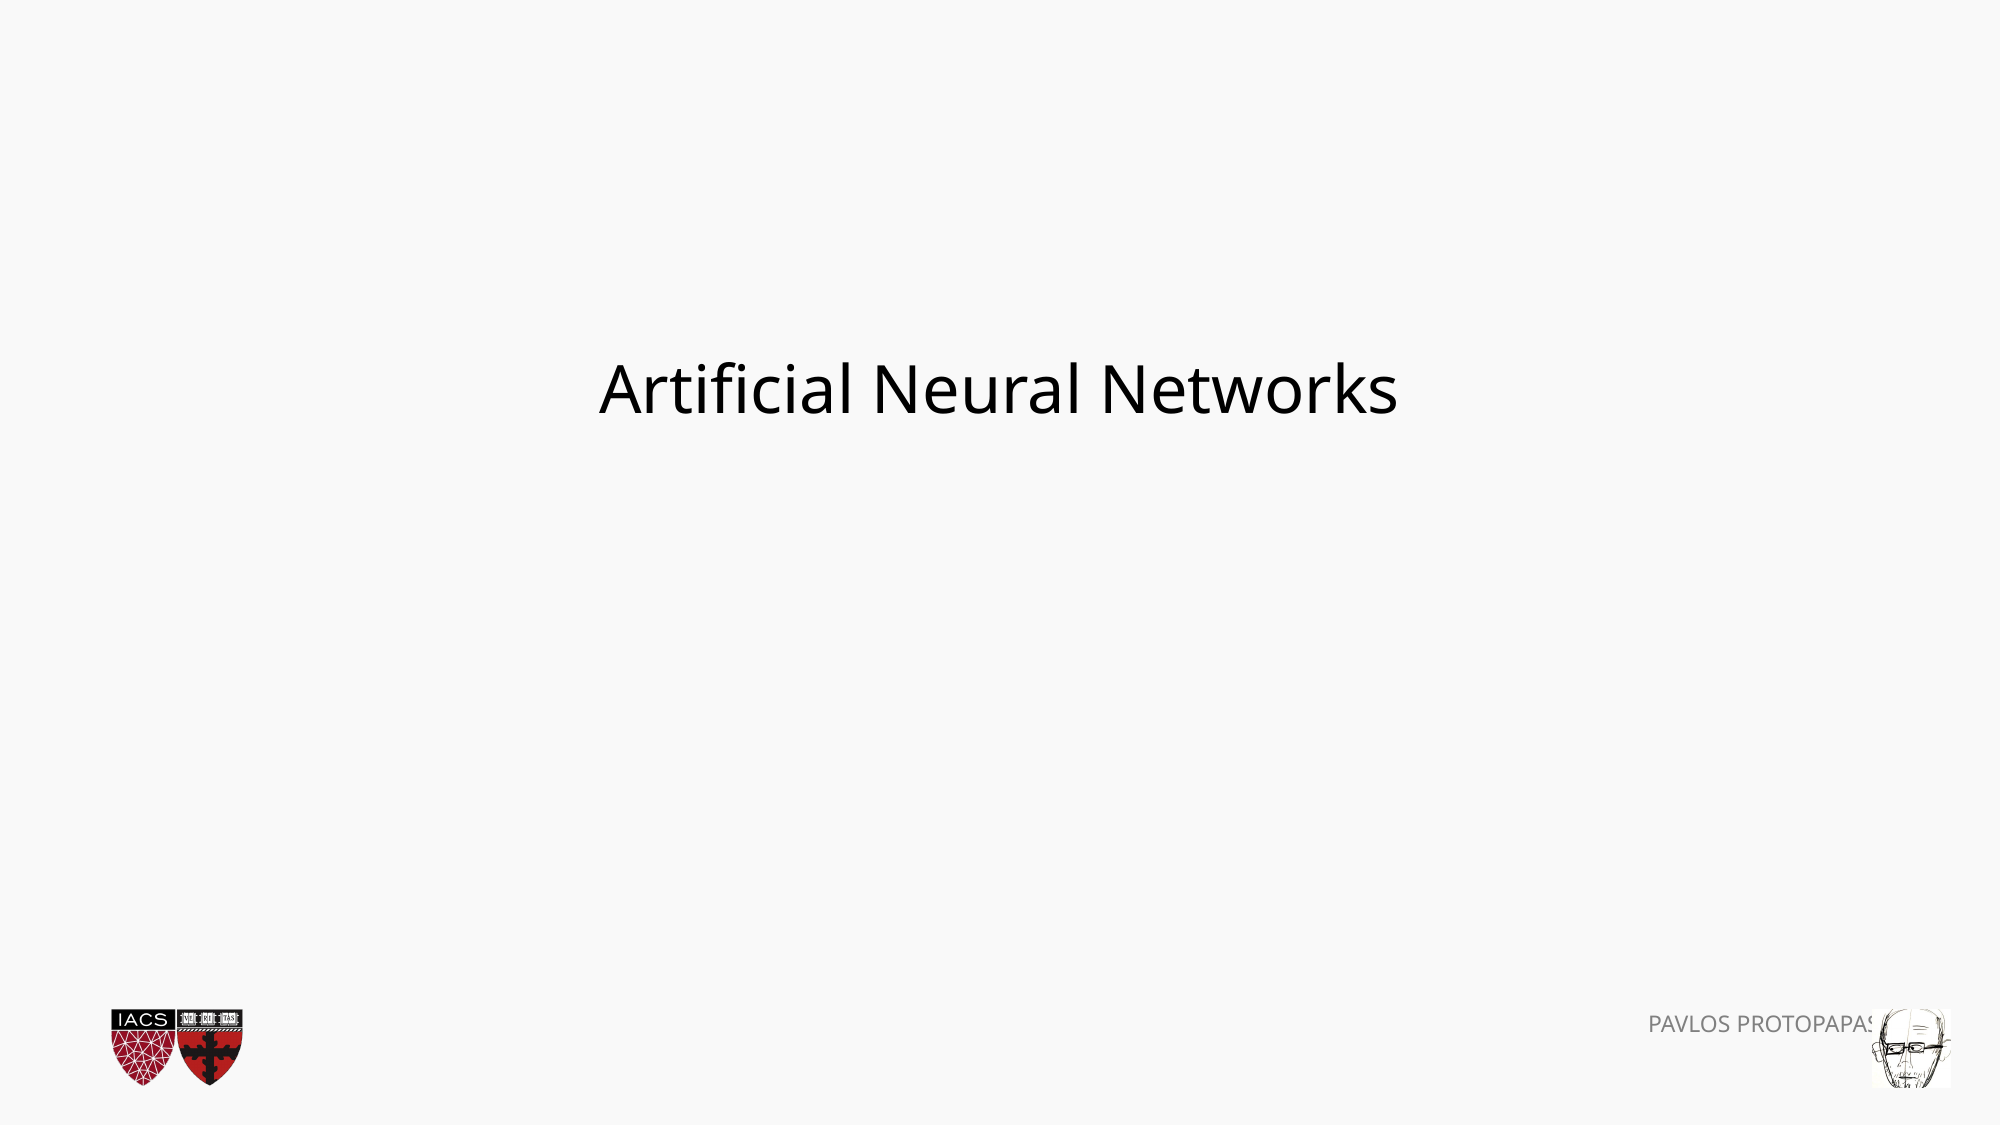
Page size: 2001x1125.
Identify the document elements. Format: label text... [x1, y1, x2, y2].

picture [1872, 1009, 1951, 1088]
picture [109, 1009, 243, 1086]
slide_number 4 [1433, 1042, 1900, 1103]
title Artificial Neural Networks [99, 339, 1900, 465]
